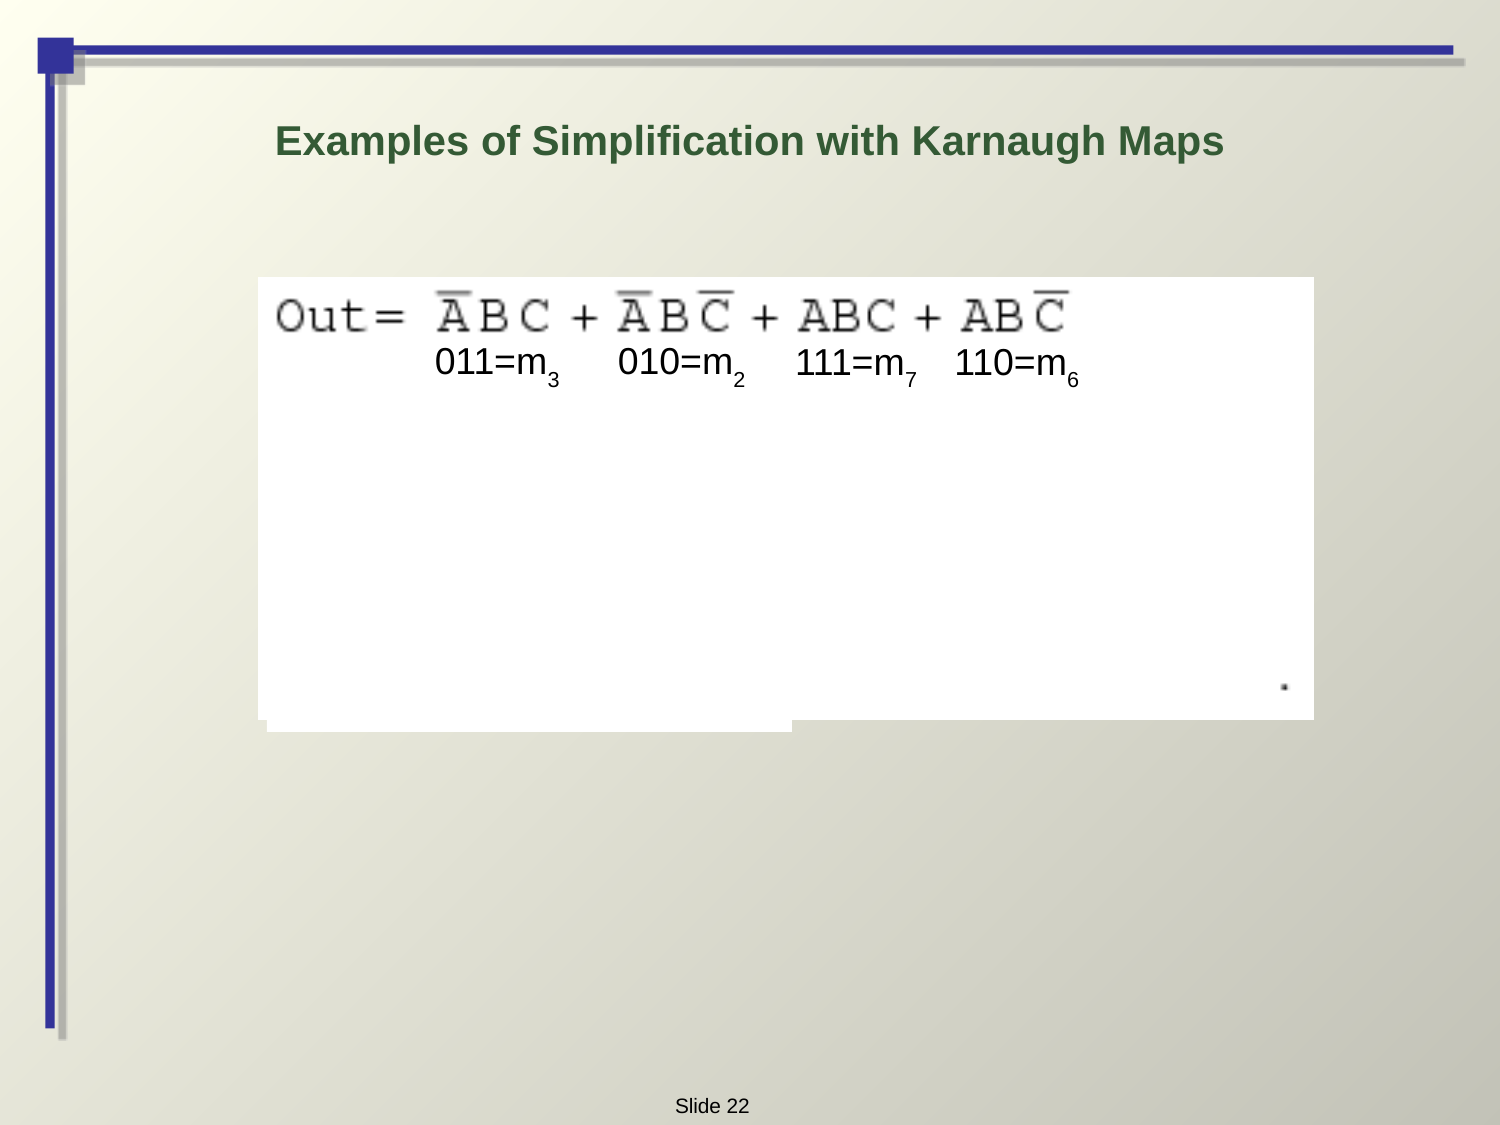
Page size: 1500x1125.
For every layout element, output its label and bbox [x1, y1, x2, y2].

text_box [37, 37, 1449, 1024]
picture [258, 277, 1315, 720]
